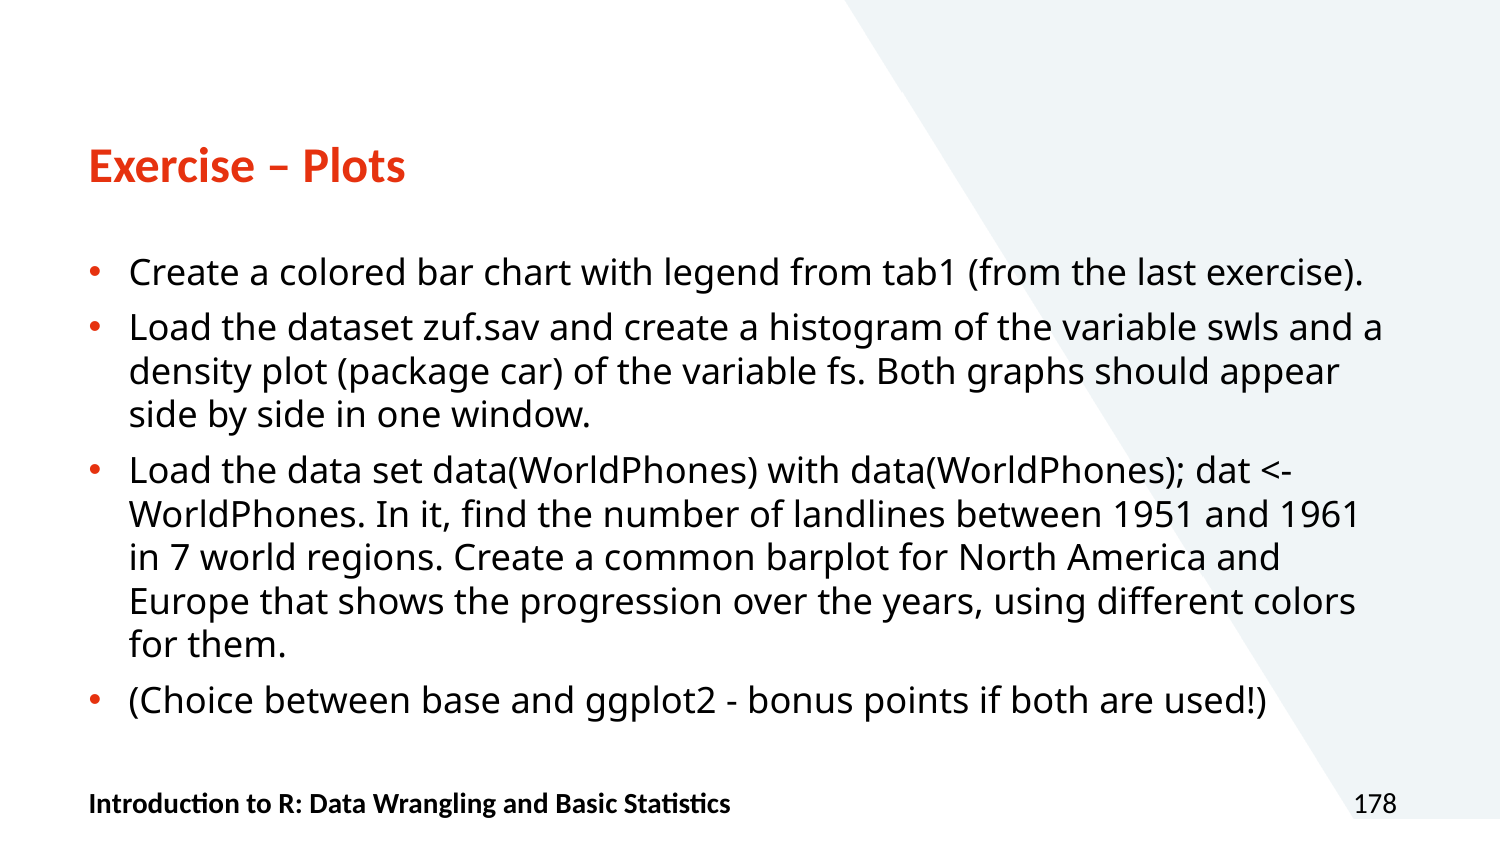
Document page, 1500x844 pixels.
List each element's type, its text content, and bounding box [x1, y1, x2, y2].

list Create a colored bar chart with legend from tab1 (from the last exercise). Load the dataset zuf.sav and create a histogram of the variable swls and a density plot (package car) of the variable fs. Both graphs should appear side by side in one window. Load the data set data(WorldPhones) with data(WorldPhones); dat <- WorldPhones. In it, find the number of landlines between 1951 and 1961 in 7 world regions. Create a common barplot for North America and Europe that shows the progression over the years, using different colors for them. (Choice between base and ggplot2 - bonus points if both are used!) [88, 248, 1398, 756]
picture [0, 0, 1500, 819]
title Exercise – Plots [88, 129, 1398, 232]
footer Introduction to R: Data Wrangling and Basic Statistics [88, 785, 1217, 819]
slide_number 178 [1239, 785, 1398, 819]
